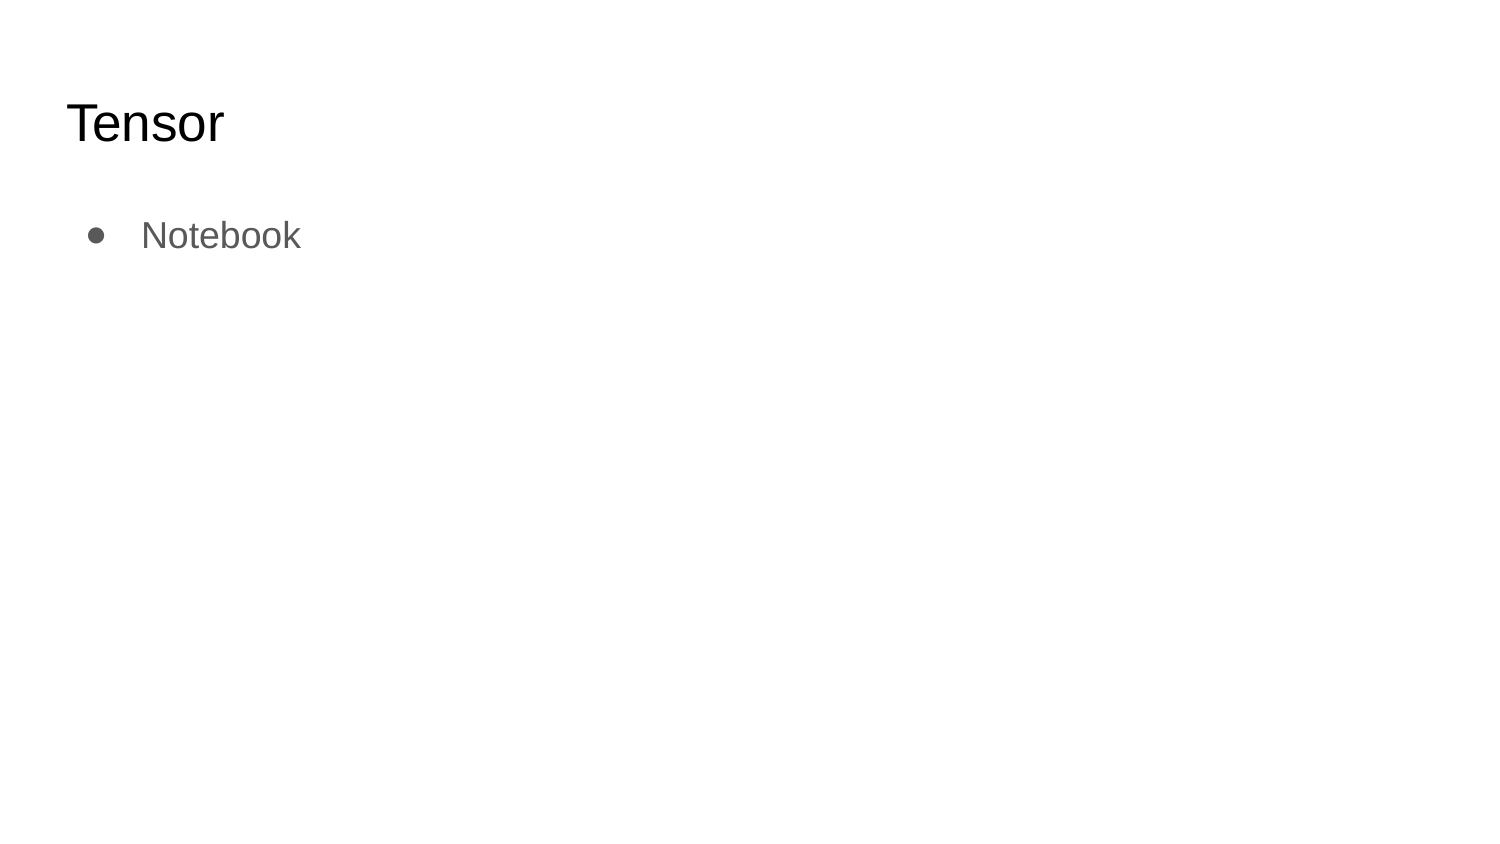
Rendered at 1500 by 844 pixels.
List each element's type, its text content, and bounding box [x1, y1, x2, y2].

list Notebook [51, 189, 1449, 750]
title Tensor [51, 72, 1449, 167]
